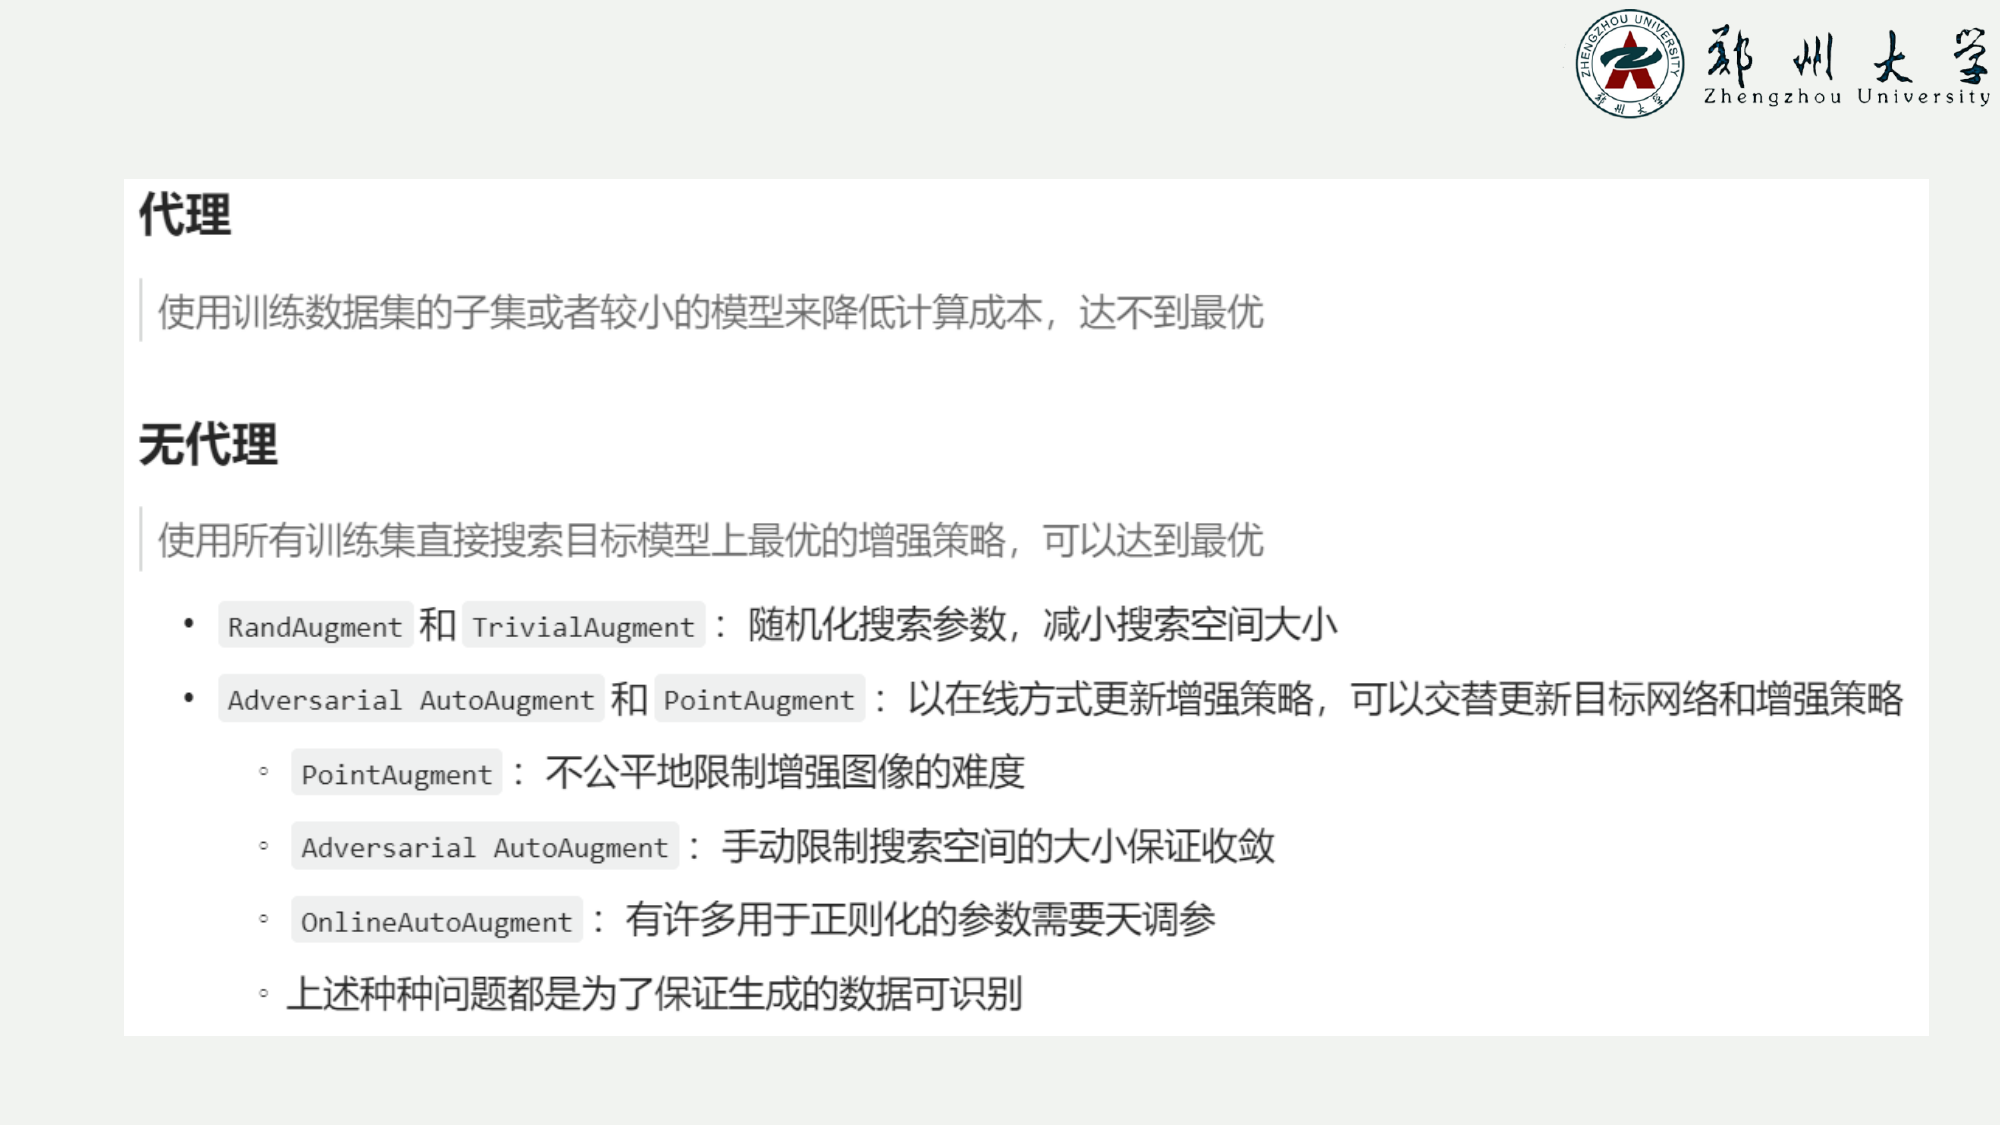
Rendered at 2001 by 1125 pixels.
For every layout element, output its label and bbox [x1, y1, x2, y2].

picture [1552, 0, 2001, 129]
picture [124, 179, 1929, 1036]
